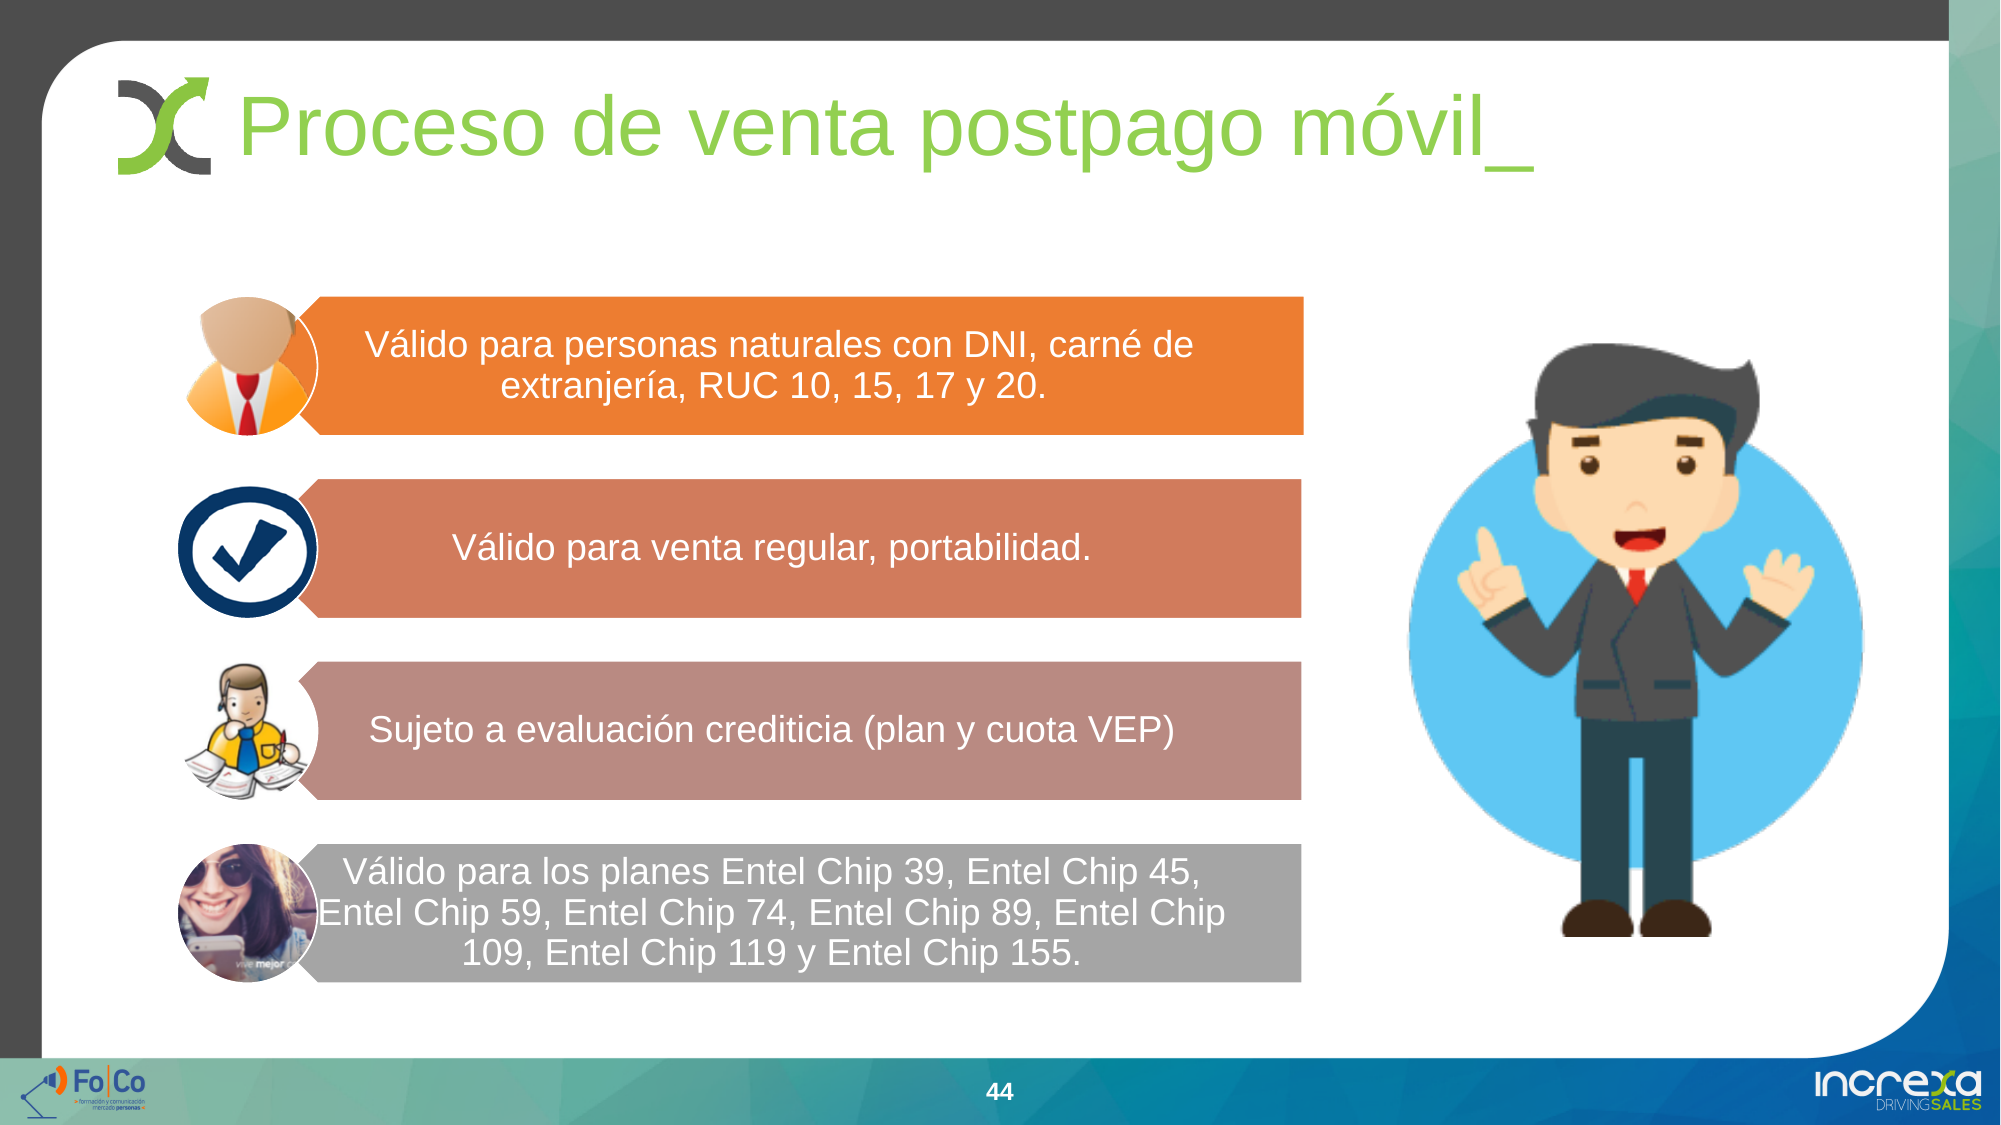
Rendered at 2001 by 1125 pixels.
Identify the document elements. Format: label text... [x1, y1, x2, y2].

slide_number 44 [774, 1060, 1225, 1121]
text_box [0, 295, 1534, 984]
picture [0, 0, 2001, 1125]
title Proceso de venta postpago móvil_ [222, 74, 1778, 182]
